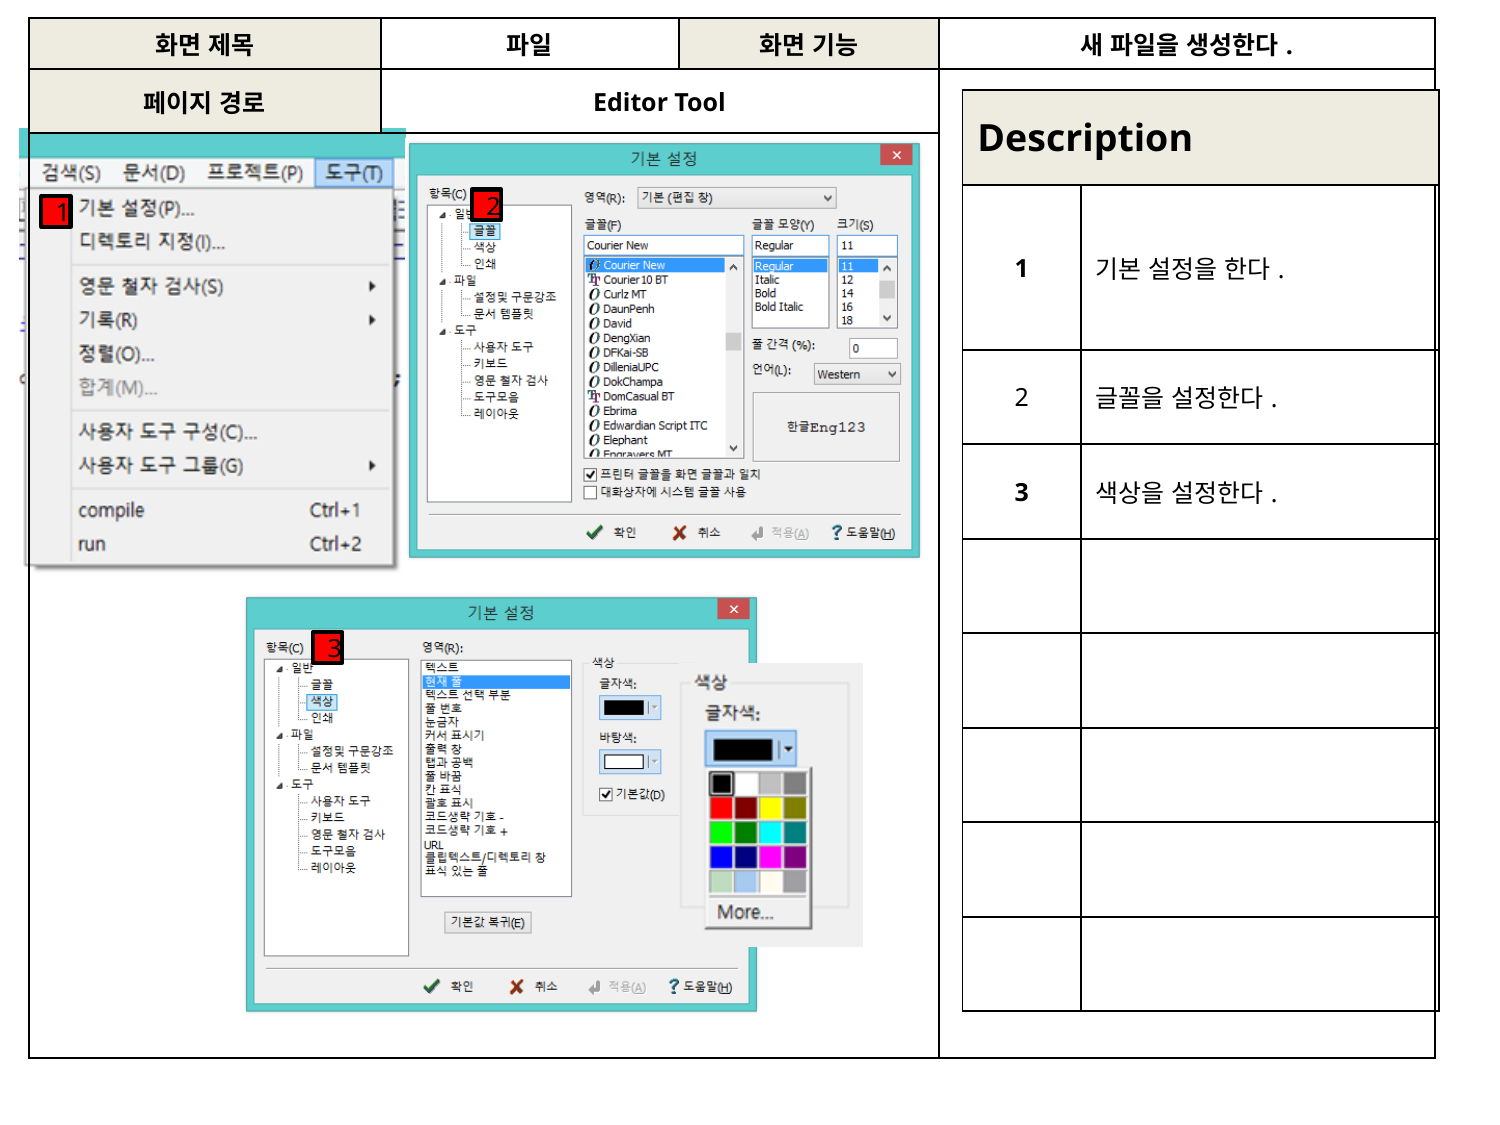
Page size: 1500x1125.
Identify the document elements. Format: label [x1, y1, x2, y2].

table_cell [1082, 918, 1438, 1010]
table_header [30, 19, 380, 68]
table_cell [1082, 445, 1438, 538]
table_cell [963, 540, 1080, 632]
table_cell [1082, 186, 1438, 349]
table_cell [963, 634, 1080, 727]
table_cell [1082, 540, 1438, 632]
picture [19, 128, 927, 575]
table_cell [30, 70, 380, 128]
table_header [940, 19, 1434, 68]
table_cell [382, 70, 938, 132]
table_cell [963, 729, 1080, 821]
table_cell [30, 134, 938, 1057]
table_cell [963, 823, 1080, 916]
table_cell [963, 918, 1080, 1010]
table_cell [963, 351, 1080, 443]
table_cell [1082, 634, 1438, 727]
table_cell [1082, 823, 1438, 916]
table_cell [1082, 729, 1438, 821]
table_header [963, 91, 1438, 184]
table_header [382, 19, 678, 68]
table_header [680, 19, 938, 68]
picture [241, 590, 863, 1021]
table_cell [963, 186, 1080, 349]
table_cell [963, 445, 1080, 538]
table_cell [940, 70, 1434, 1057]
table_cell [1082, 351, 1438, 443]
